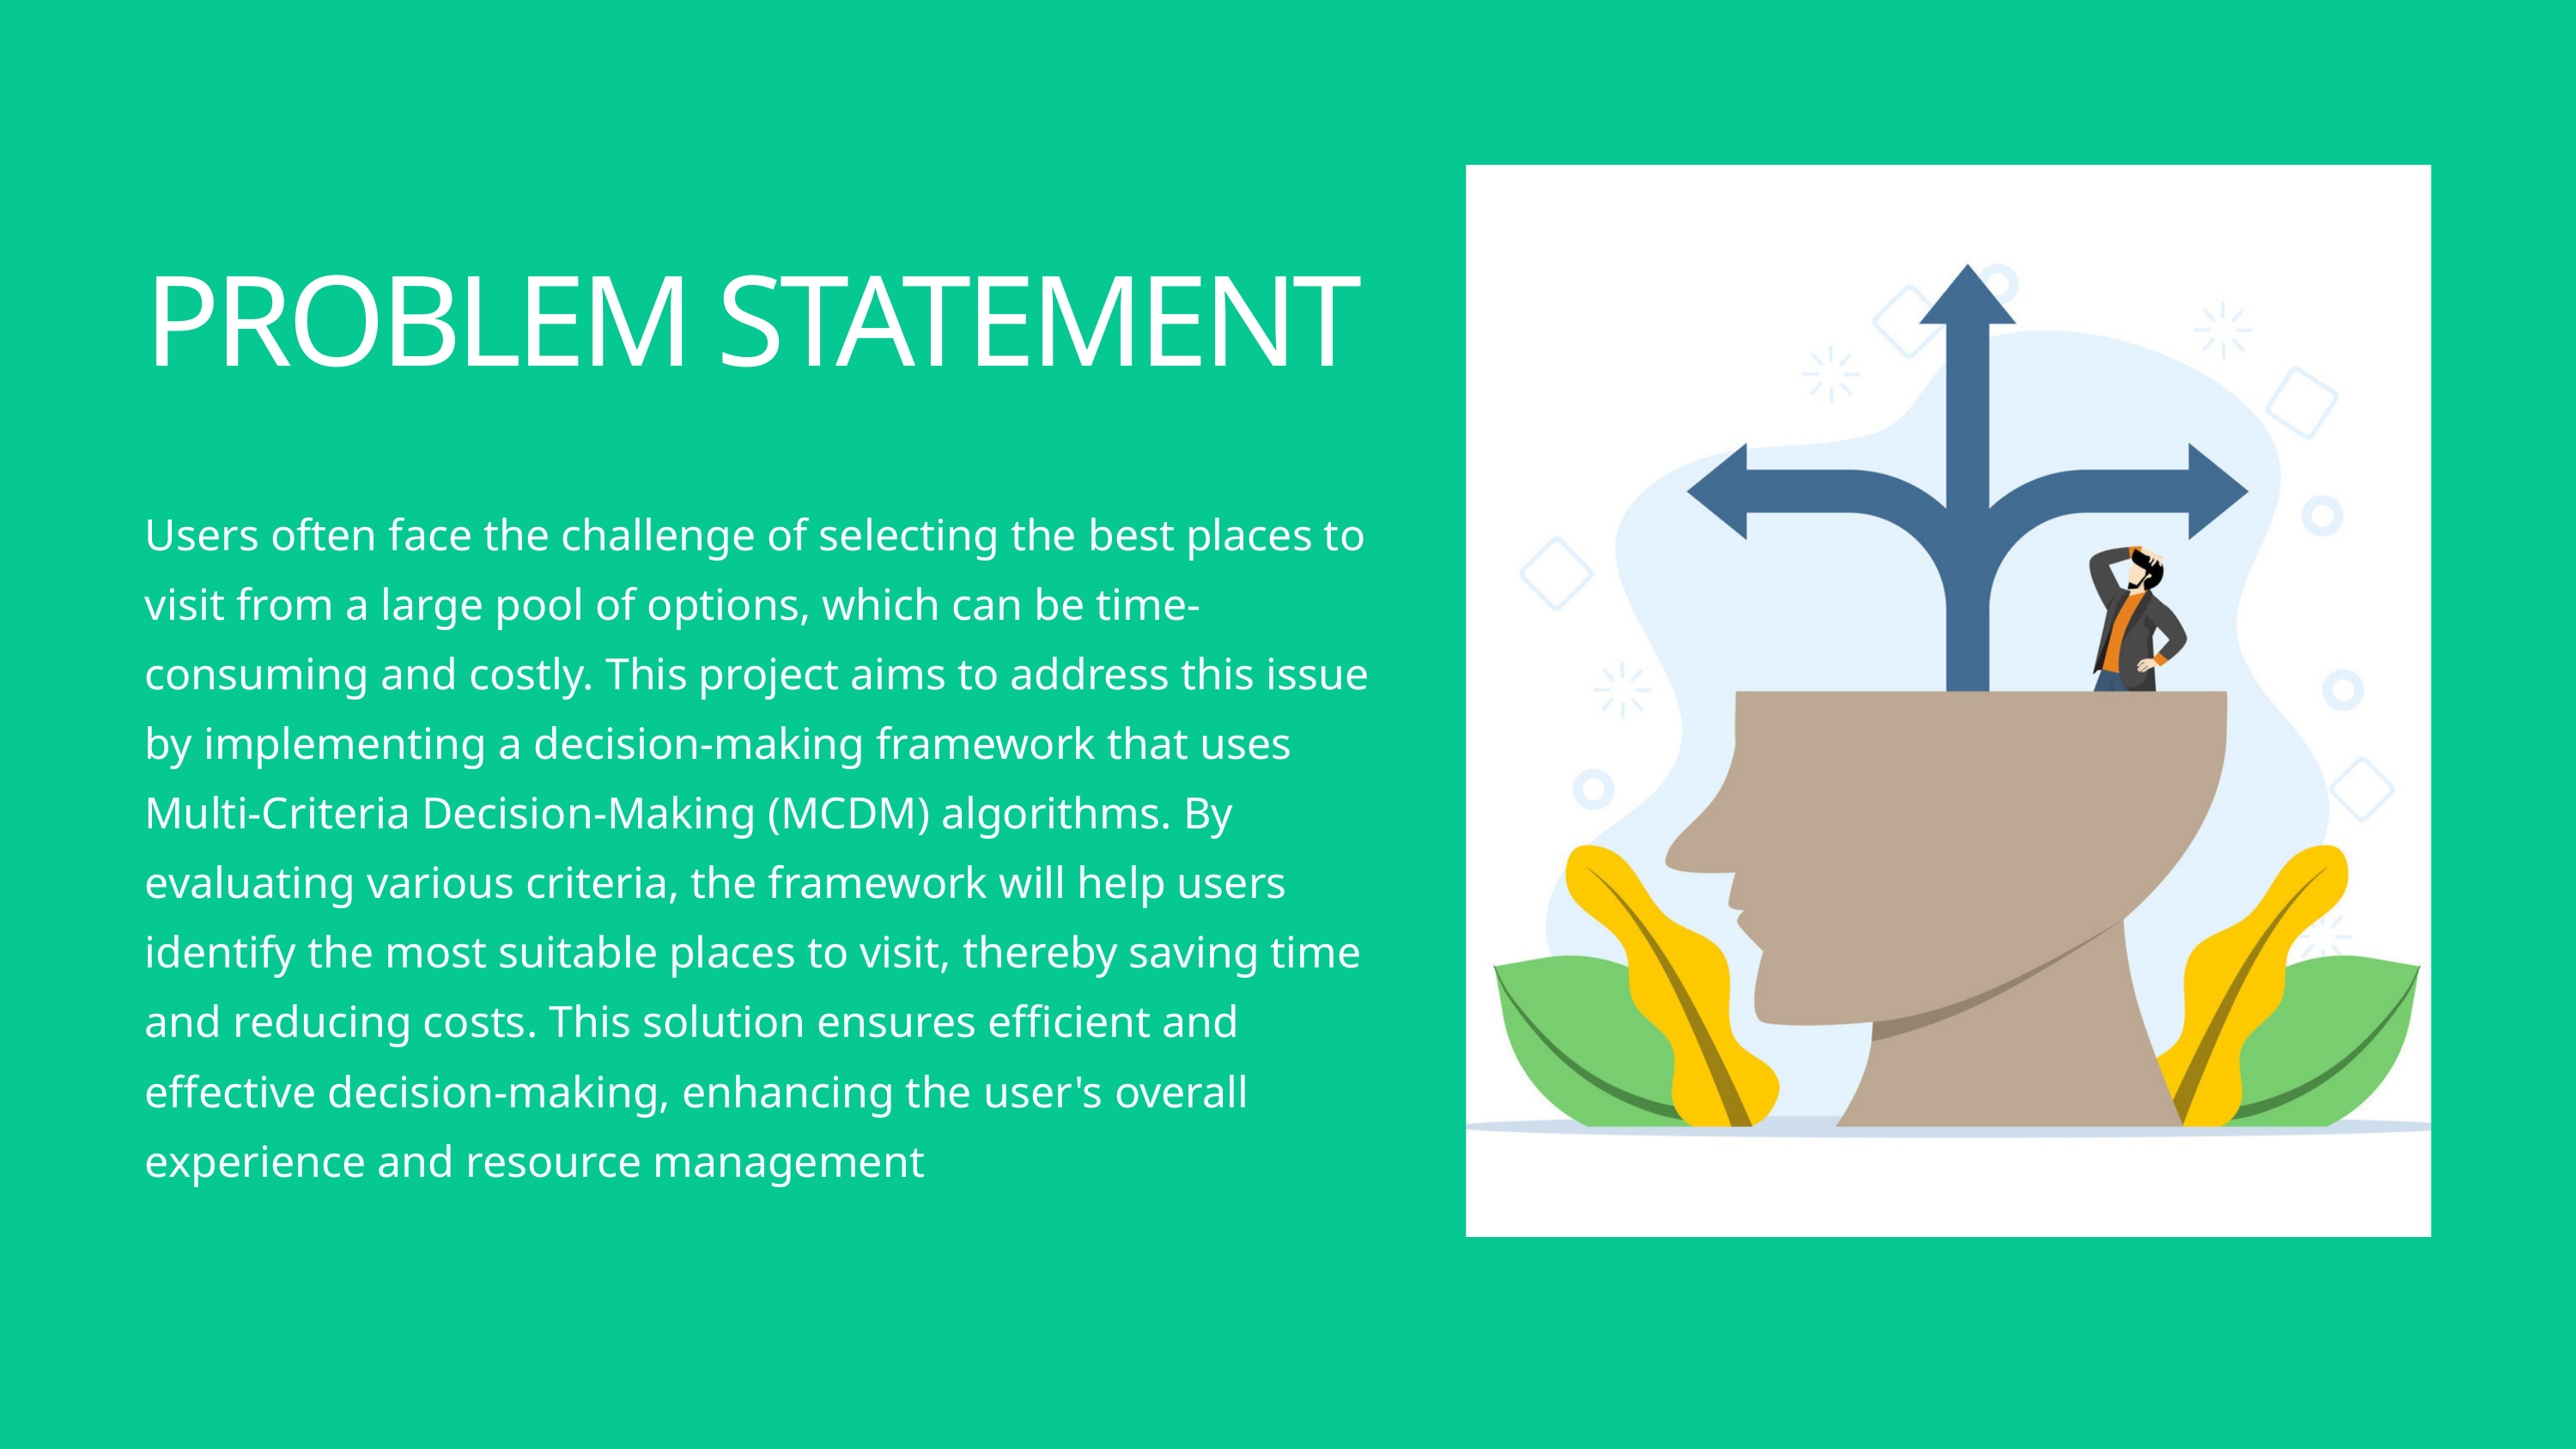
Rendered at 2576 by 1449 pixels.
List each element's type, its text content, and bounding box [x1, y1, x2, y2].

text_box PROBLEM STATEMENT [144, 248, 1406, 392]
text_box Users often face the challenge of selecting the best places to visit from a large pool of options, which can be time-consuming and costly. This project aims to address this issue by implementing a decision-making framework that uses Multi-Criteria Decision-Making (MCDM) algorithms. By evaluating various criteria, the framework will help users identify the most suitable places to visit, thereby saving time and reducing costs. This solution ensures efficient and effective decision-making, enhancing the user's overall experience and resource management [144, 489, 1382, 1186]
text_box [1466, 165, 2432, 1237]
